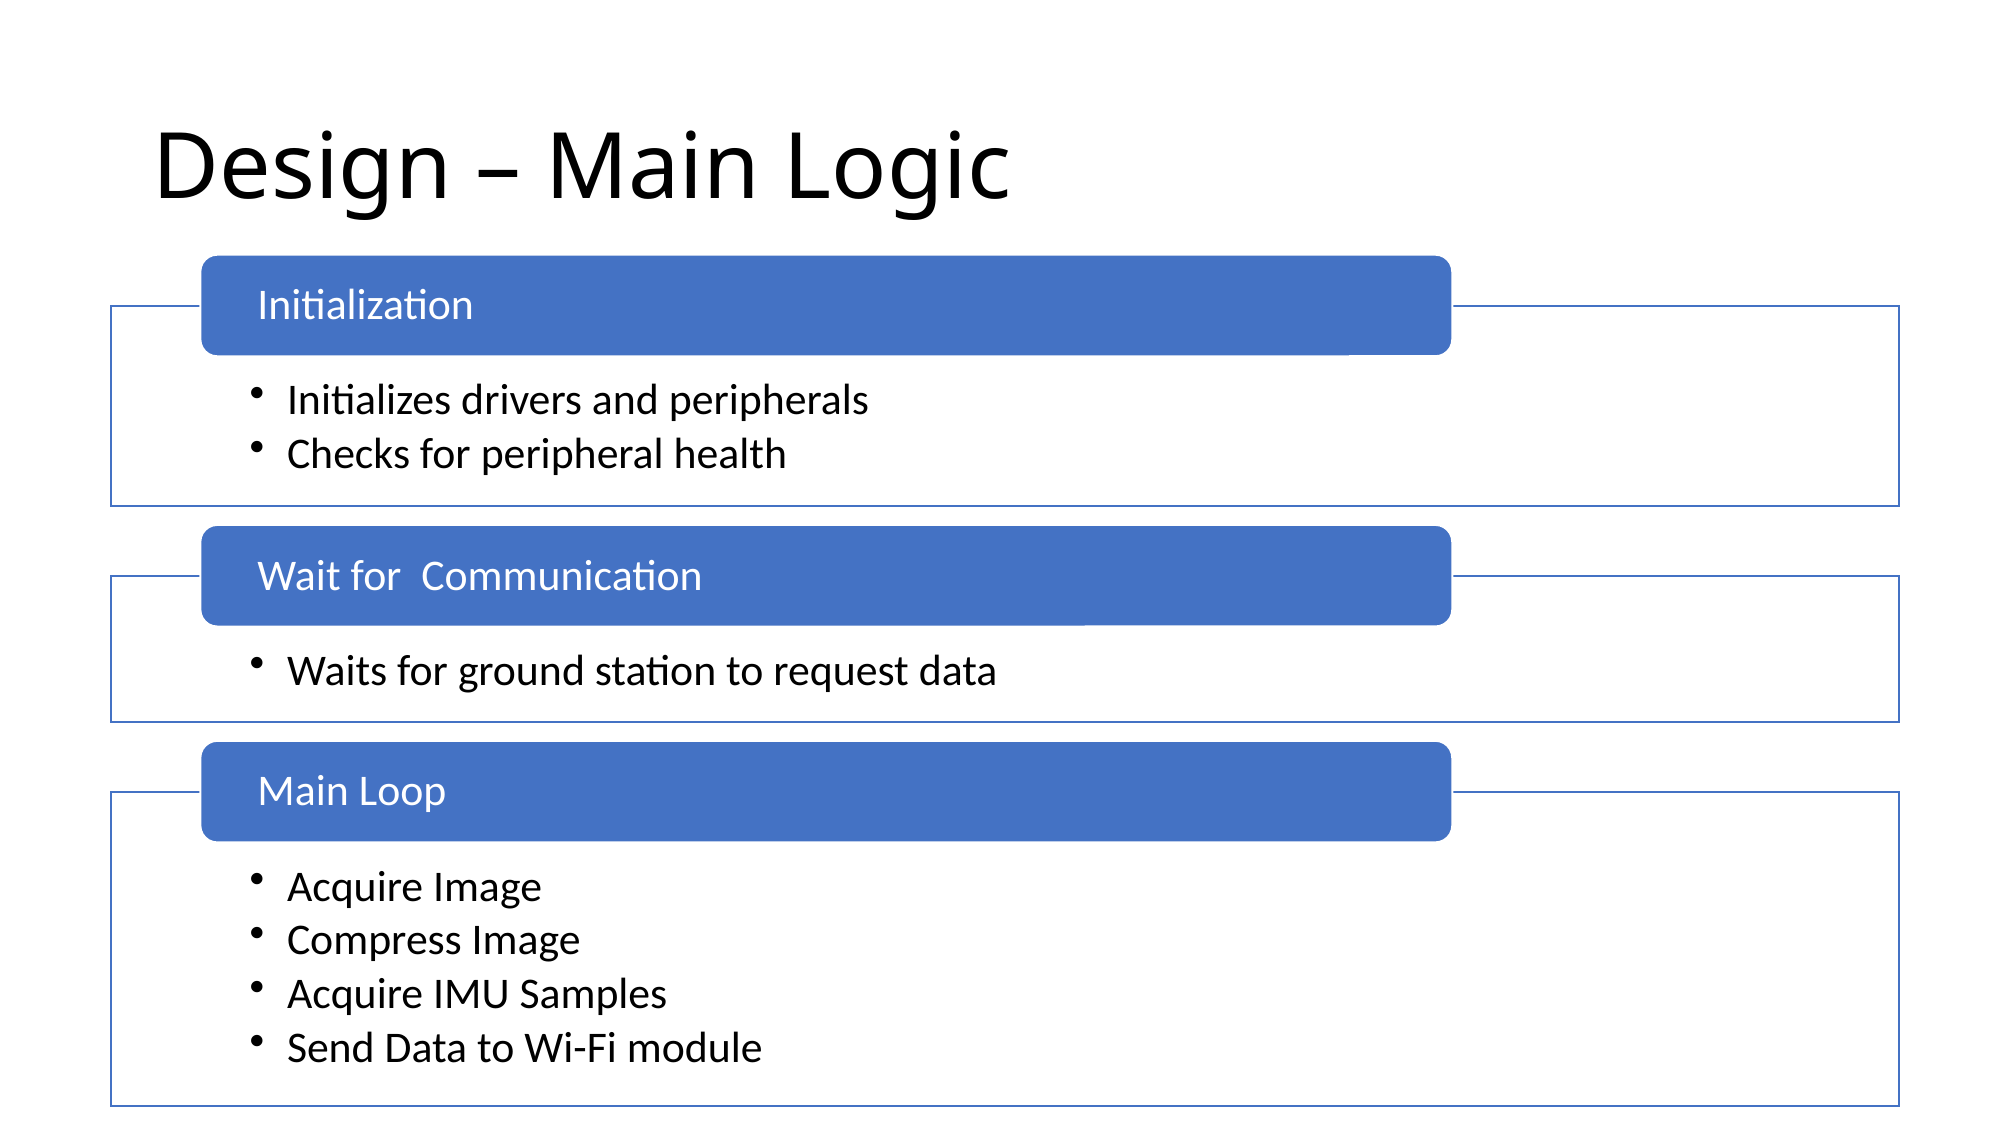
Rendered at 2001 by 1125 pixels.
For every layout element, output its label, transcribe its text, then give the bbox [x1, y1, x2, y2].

title Design – Main Logic [137, 59, 1863, 236]
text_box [110, 236, 1900, 1125]
